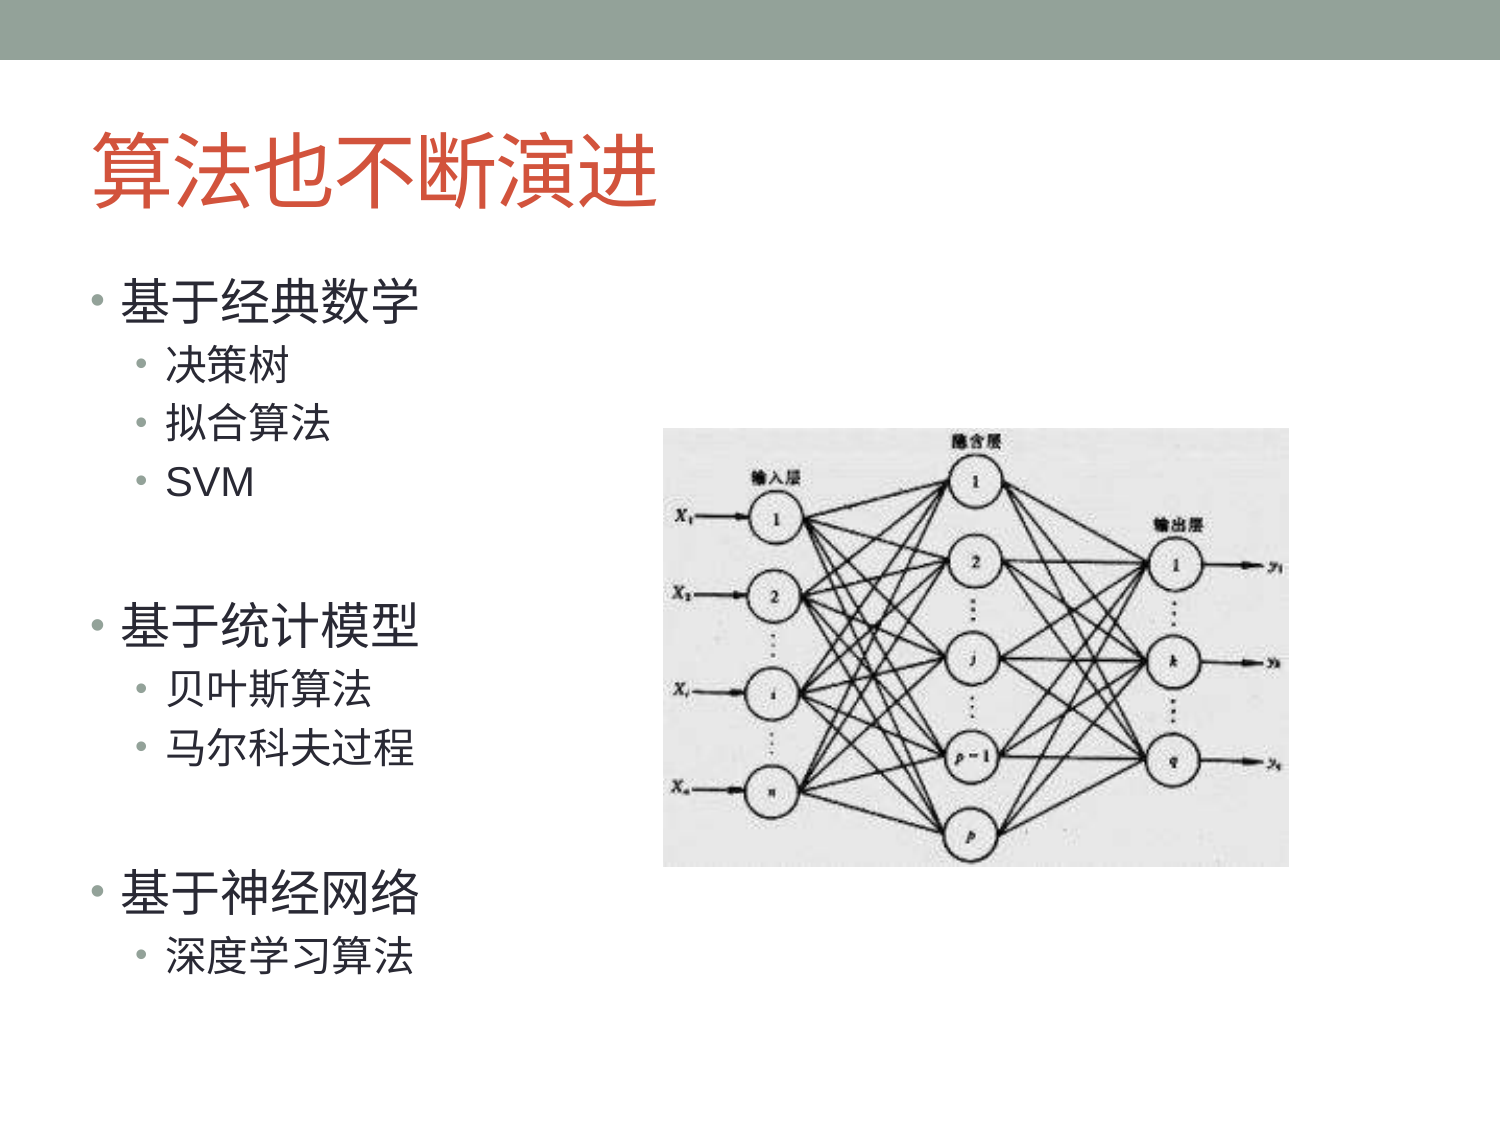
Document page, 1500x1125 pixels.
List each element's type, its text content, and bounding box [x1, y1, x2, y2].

picture [663, 428, 1289, 867]
list 基于经典数学 决策树 拟合算法 SVM 基于统计模型 贝叶斯算法 马尔科夫过程 基于神经网络 深度学习算法 [75, 262, 1425, 1063]
title 算法也不断演进 [75, 87, 1425, 250]
